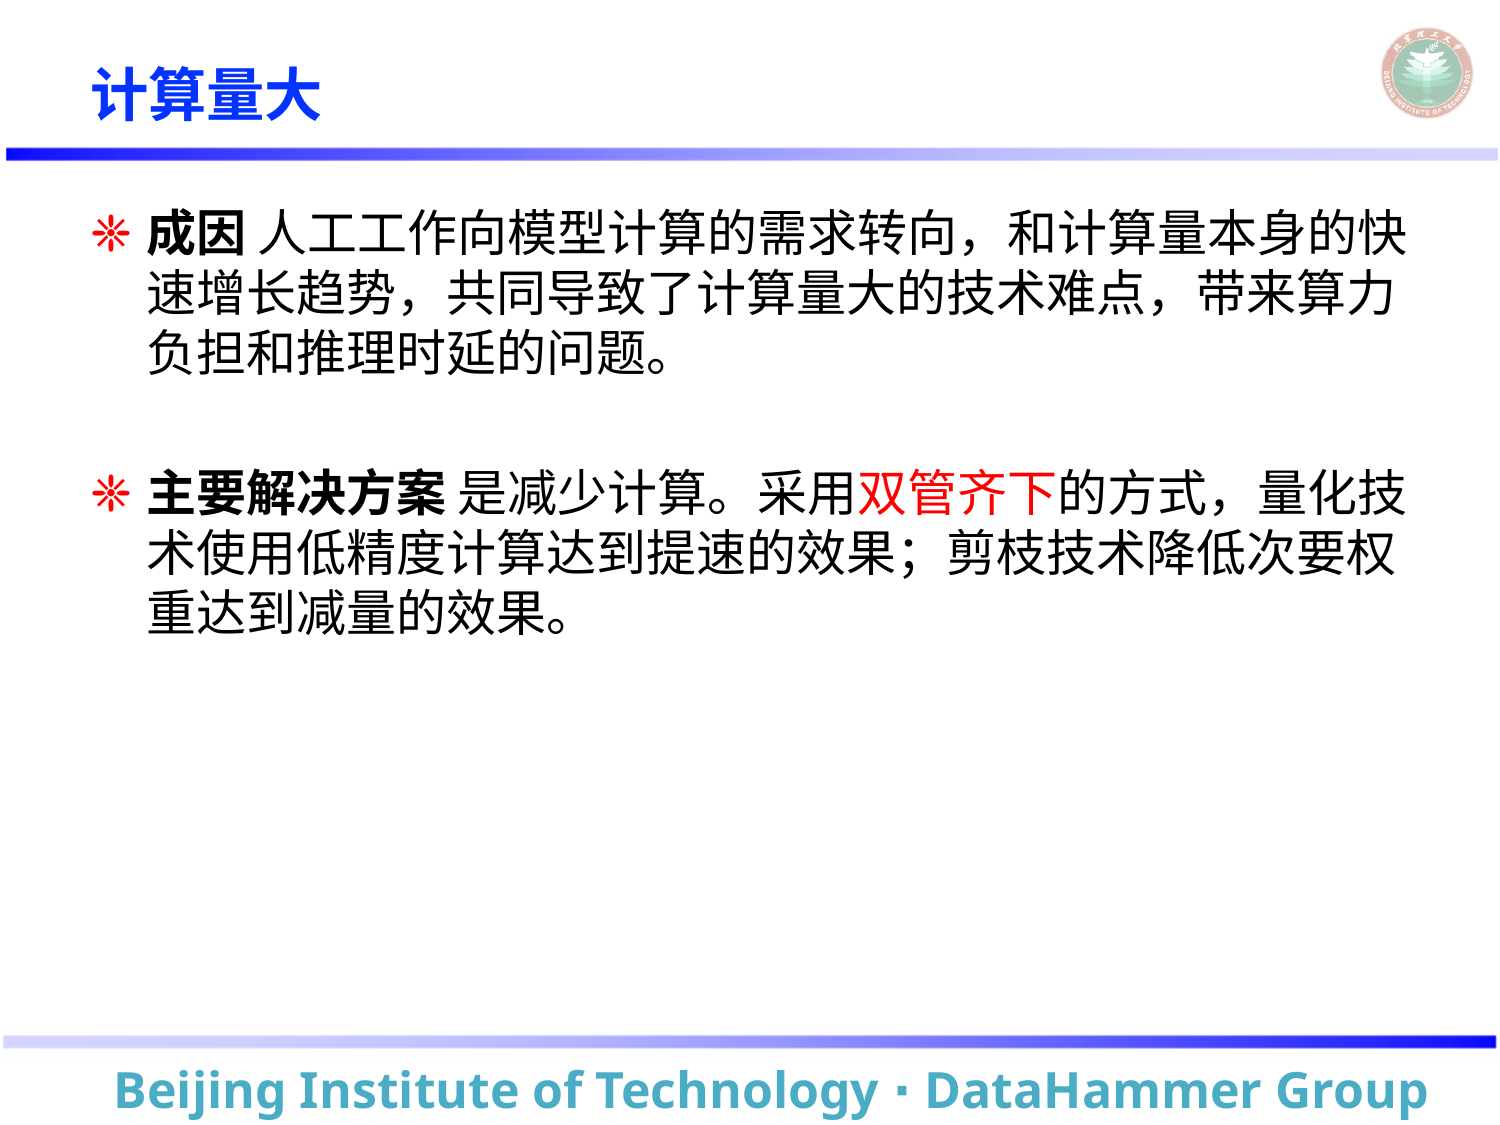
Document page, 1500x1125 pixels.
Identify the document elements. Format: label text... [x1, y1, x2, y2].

picture [3, 1028, 1500, 1062]
title 计算量大 [75, 38, 1425, 148]
list 成因 人工工作向模型计算的需求转向，和计算量本身的快速增长趋势，共同导致了计算量大的技术难点，带来算力负担和推理时延的问题。 主要解决方案 是减少计算。采用双管齐下的方式，量化技术使用低精度计算达到提速的效果；剪枝技术降低次要权重达到减量的效果。 [75, 194, 1425, 1026]
picture [0, 133, 1500, 169]
